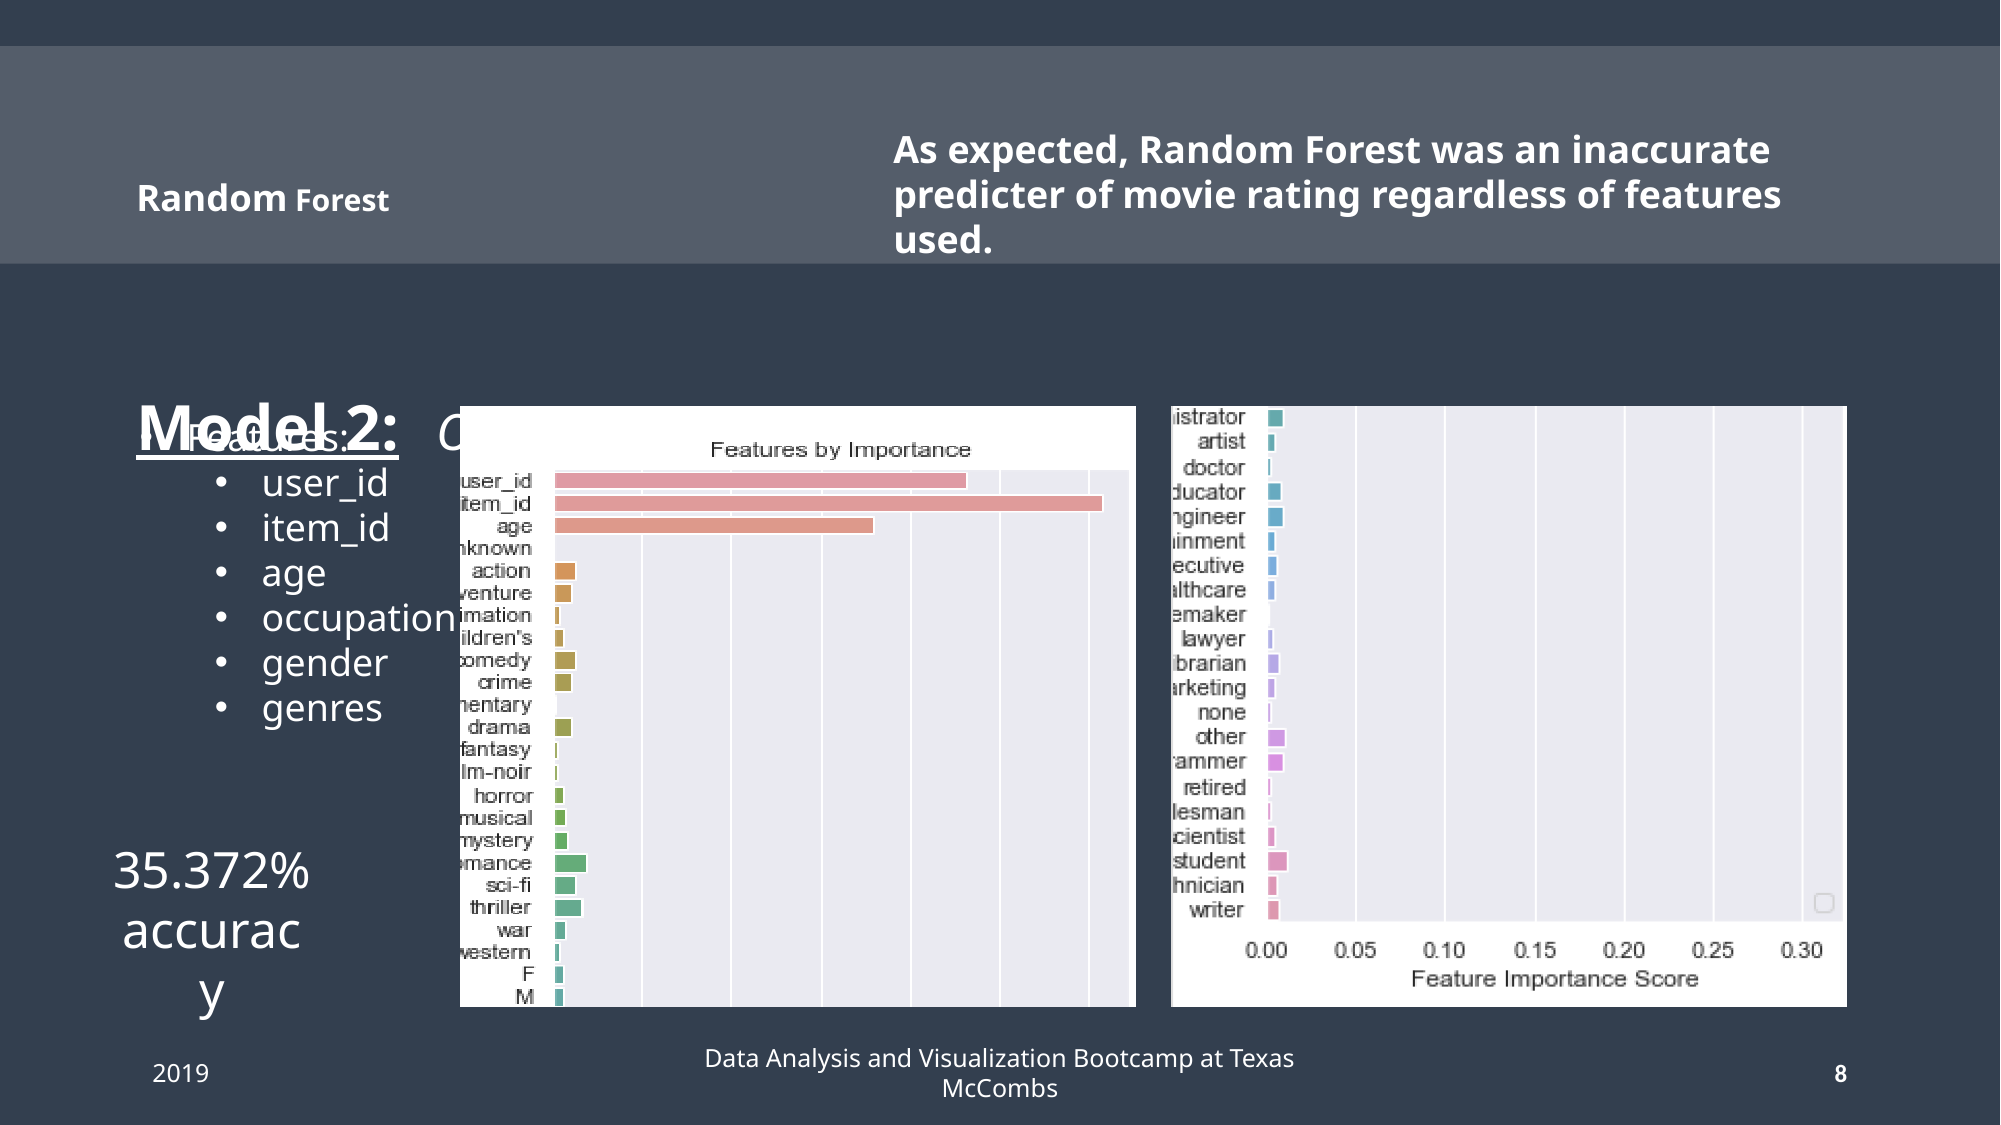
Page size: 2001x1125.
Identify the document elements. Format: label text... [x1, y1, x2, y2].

list Model 2: One Hot Encoding [121, 388, 968, 481]
text_box Data Analysis and Visualization Bootcamp at Texas McCombs [662, 1042, 1338, 1103]
text_box Features: user_id item_id age occupation gender genres [124, 406, 460, 827]
title Random Forest [121, 171, 878, 264]
text_box As expected, Random Forest was an inaccurate predicter of movie rating regardless of features used. [878, 118, 1879, 268]
text_box 8 [1412, 1042, 1863, 1103]
text_box [0, 45, 2000, 265]
picture [460, 406, 1136, 1007]
picture [1171, 406, 1847, 1007]
text_box 2019 [137, 1042, 588, 1103]
text_box 35.372% accuracy [96, 830, 328, 1026]
